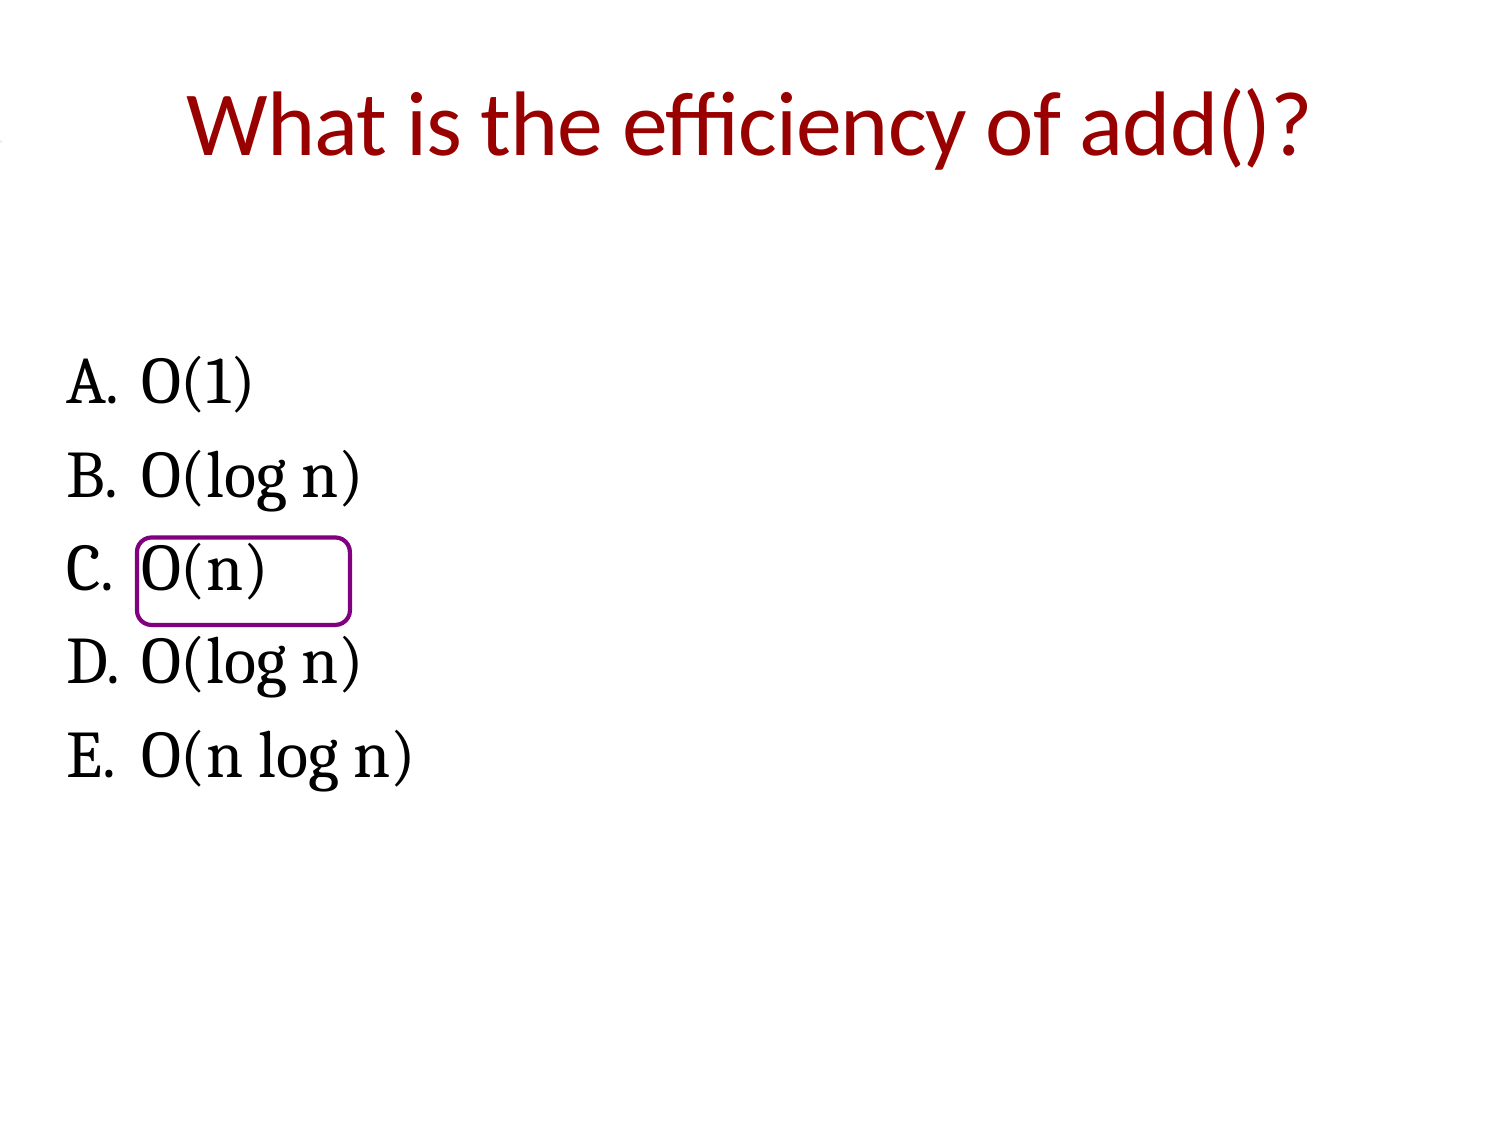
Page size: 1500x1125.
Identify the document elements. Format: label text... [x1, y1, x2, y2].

title What is the efficiency of add()? [75, 24, 1425, 213]
text_box [134, 535, 353, 628]
list O(1) O(log n) O(n) O(log n) O(n log n) [51, 329, 750, 891]
